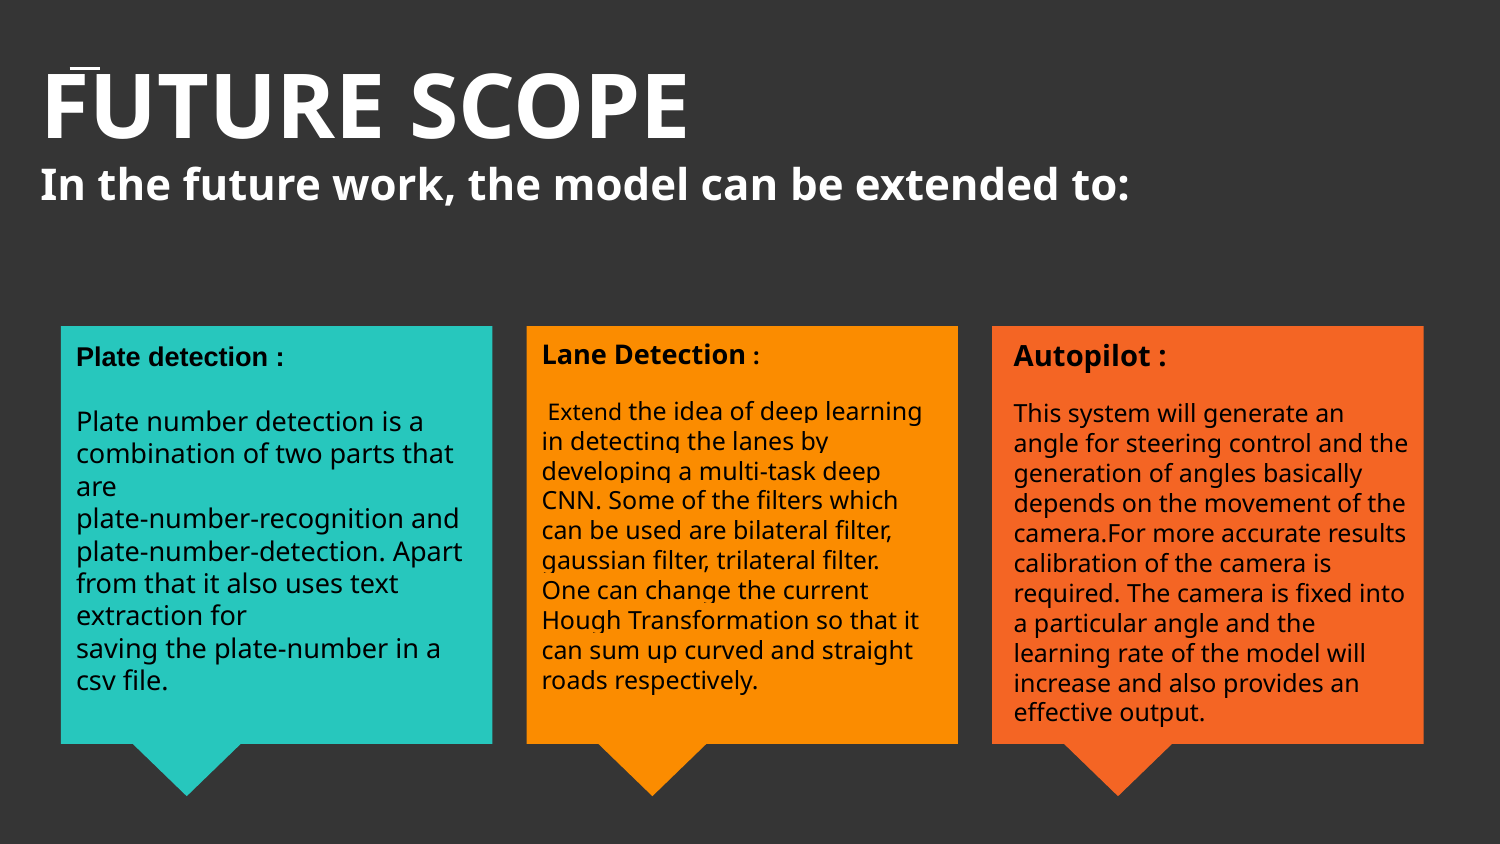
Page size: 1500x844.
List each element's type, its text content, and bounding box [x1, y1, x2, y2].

title Autopilot : This system will generate an angle for steering control and the generation of angles basically depends on the movement of the camera.For more accurate results calibration of the camera is required. The camera is fixed into a particular angle and the learning rate of the model will increase and also provides an effective output. [998, 322, 1430, 699]
title FUTURE SCOPE In the future work, the model can be extended to: [25, 34, 1154, 165]
text_box [992, 326, 1424, 797]
text_box [46, 763, 1071, 806]
text_box [526, 326, 958, 763]
title Lane Detection : Extend the idea of deep learning in detecting the lanes by developing a multi-task deep CNN. Some of the filters which can be used are bilateral filter, gaussian filter, trilateral filter. One can change the current Hough Transformation so that it can sum up curved and straight roads respectively. [526, 322, 947, 699]
text_box Plate detection : Plate number detection is a combination of two parts that are plate-number-recognition and plate-number-detection. Apart from that it also uses text extraction for saving the plate-number in a csv file. [60, 326, 493, 763]
